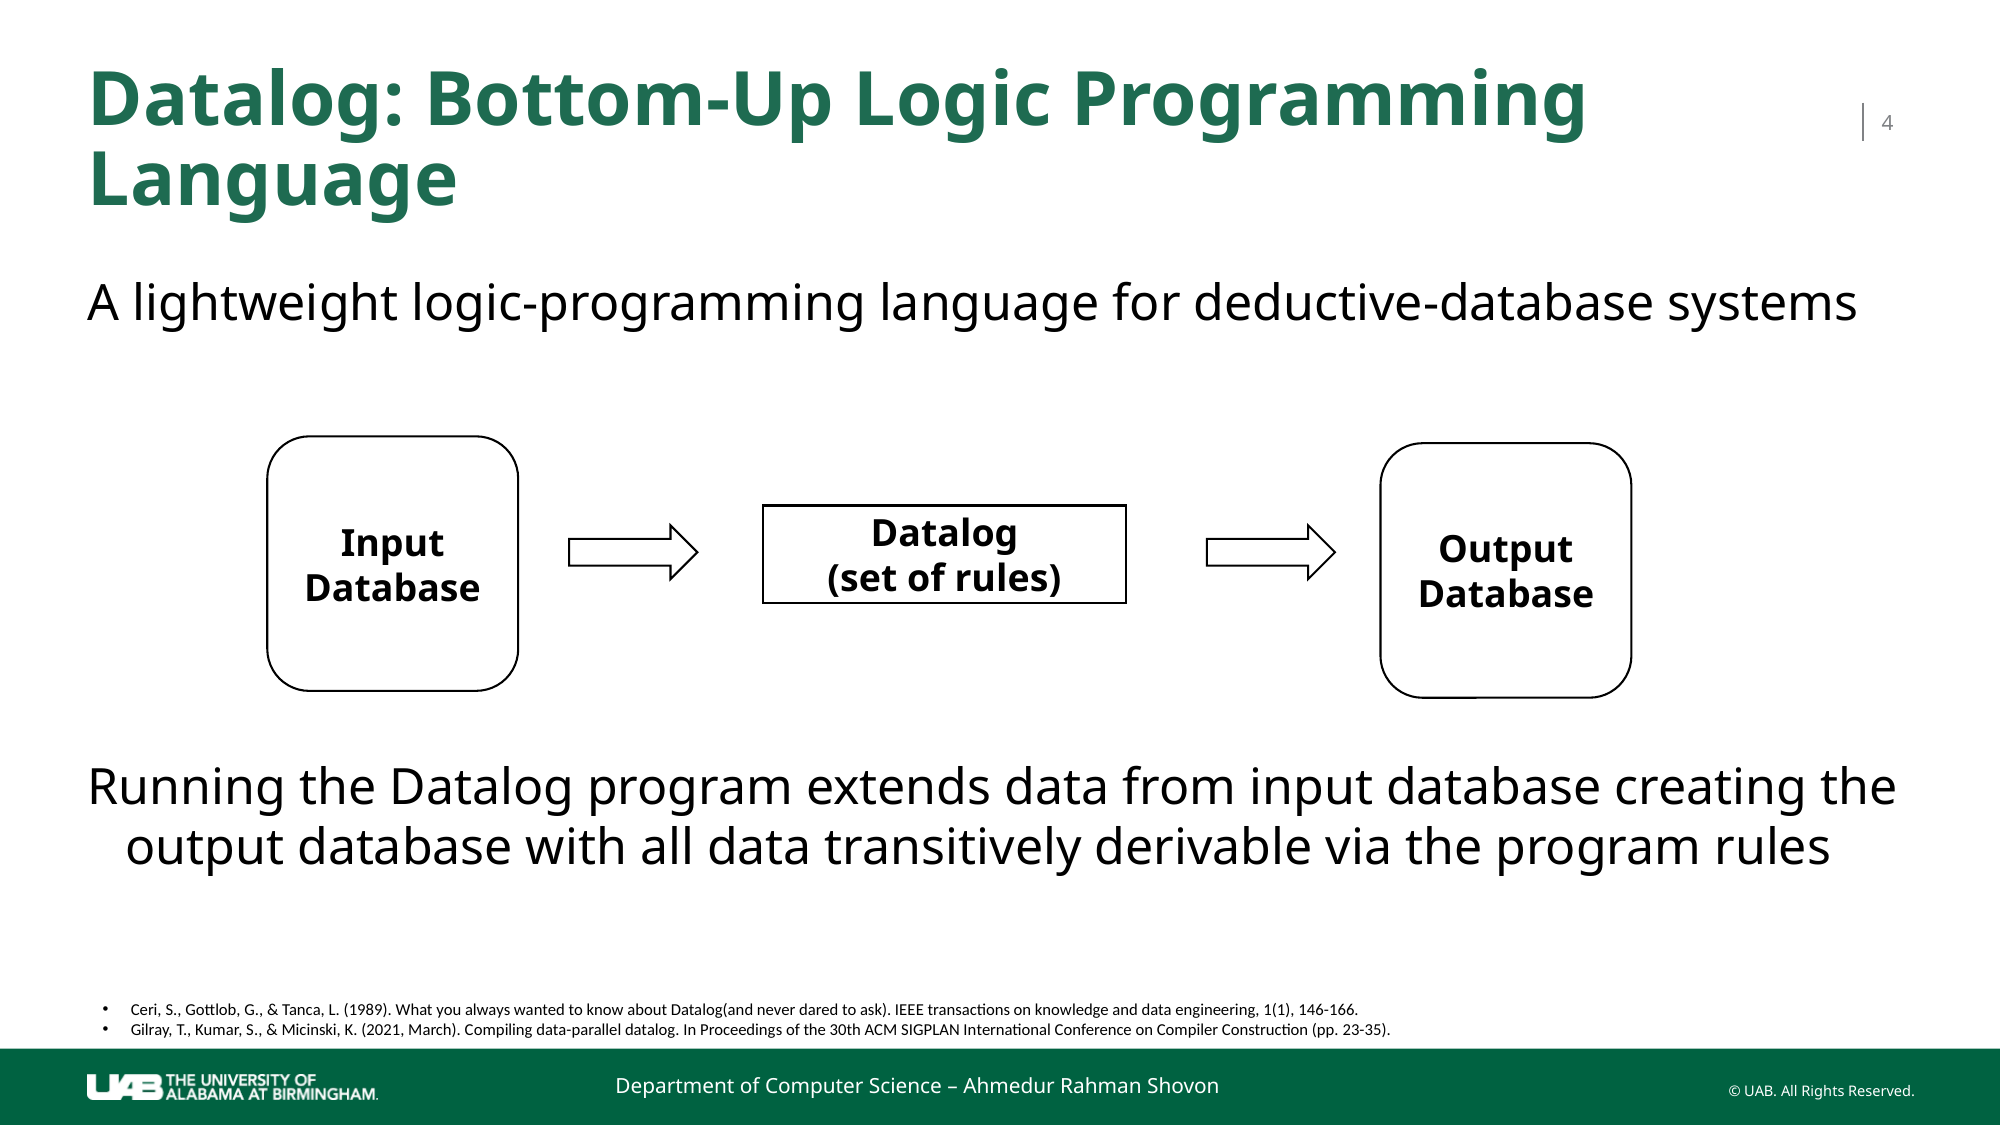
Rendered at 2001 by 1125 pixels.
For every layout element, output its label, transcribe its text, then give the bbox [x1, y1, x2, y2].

text_box Output Database [1379, 442, 1633, 699]
text_box [1205, 522, 1337, 582]
text_box Datalog (set of rules) [762, 504, 1127, 604]
title Datalog: Bottom-Up Logic Programming Language [87, 78, 1833, 205]
text_box [568, 522, 699, 582]
text_box Ceri, S., Gottlob, G., & Tanca, L. (1989). What you always wanted to know about Datalog(and never dared to ask). IEEE transactions on knowledge and data engineering, 1(1), 146-166. Gilray, T., Kumar, S., & Micinski, K. (2021, March). Compiling data-parallel datalog. In Proceedings of the 30th ACM SIGPLAN International Conference on Compiler Construction (pp. 23-35). [87, 991, 1750, 1046]
footer Department of Computer Science – Ahmedur Rahman Shovon [615, 1066, 1677, 1101]
text_box Input Database [266, 435, 520, 692]
picture [87, 1074, 378, 1100]
slide_number 4 [1881, 93, 1932, 154]
list A lightweight logic-programming language for deductive-database systems Running the Datalog program extends data from input database creating the output database with all data transitively derivable via the program rules [87, 269, 1912, 984]
